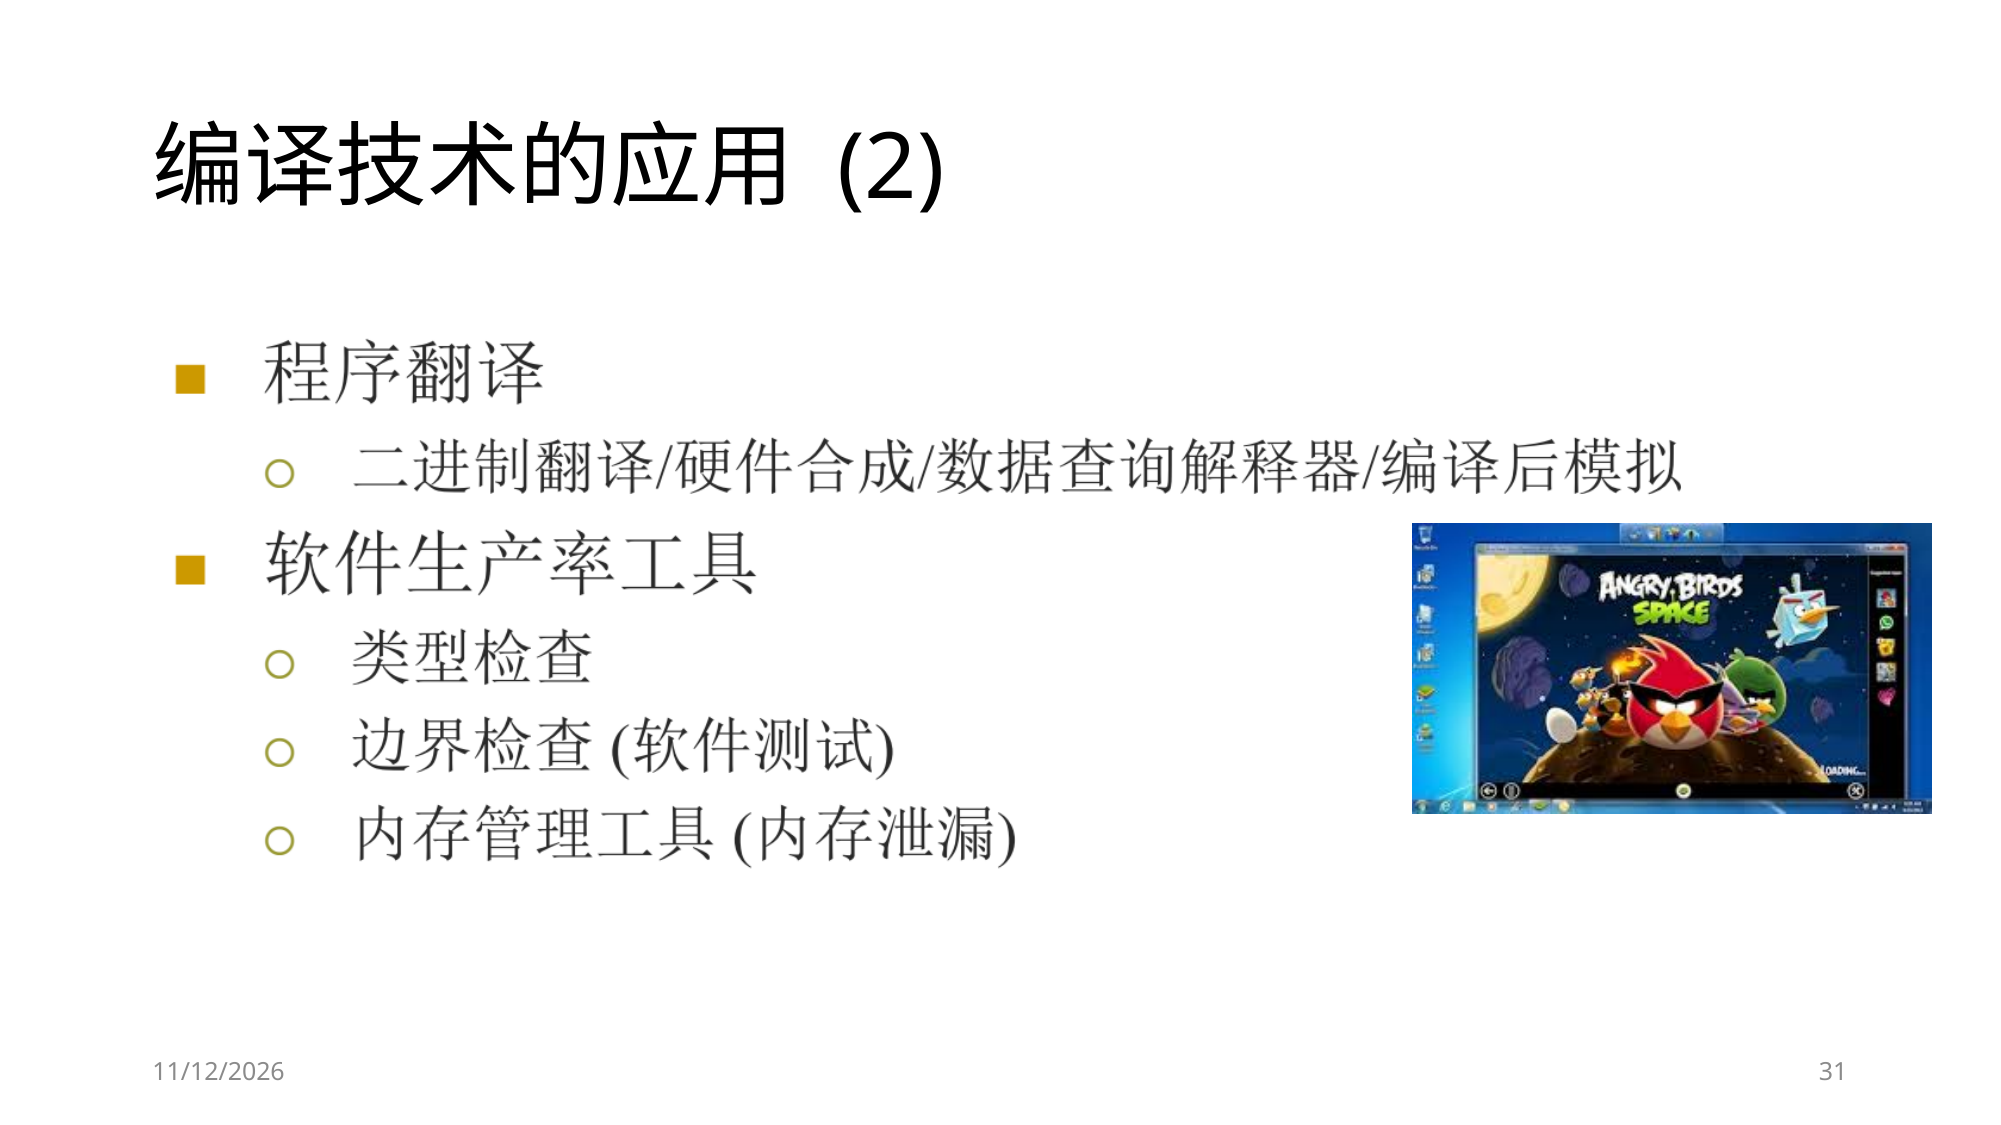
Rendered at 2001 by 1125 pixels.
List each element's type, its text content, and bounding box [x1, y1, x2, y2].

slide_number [137, 1042, 588, 1103]
picture [152, 302, 1932, 928]
slide_number 31 [1412, 1042, 1863, 1103]
title 编译技术的应用 (2) [137, 59, 1863, 278]
